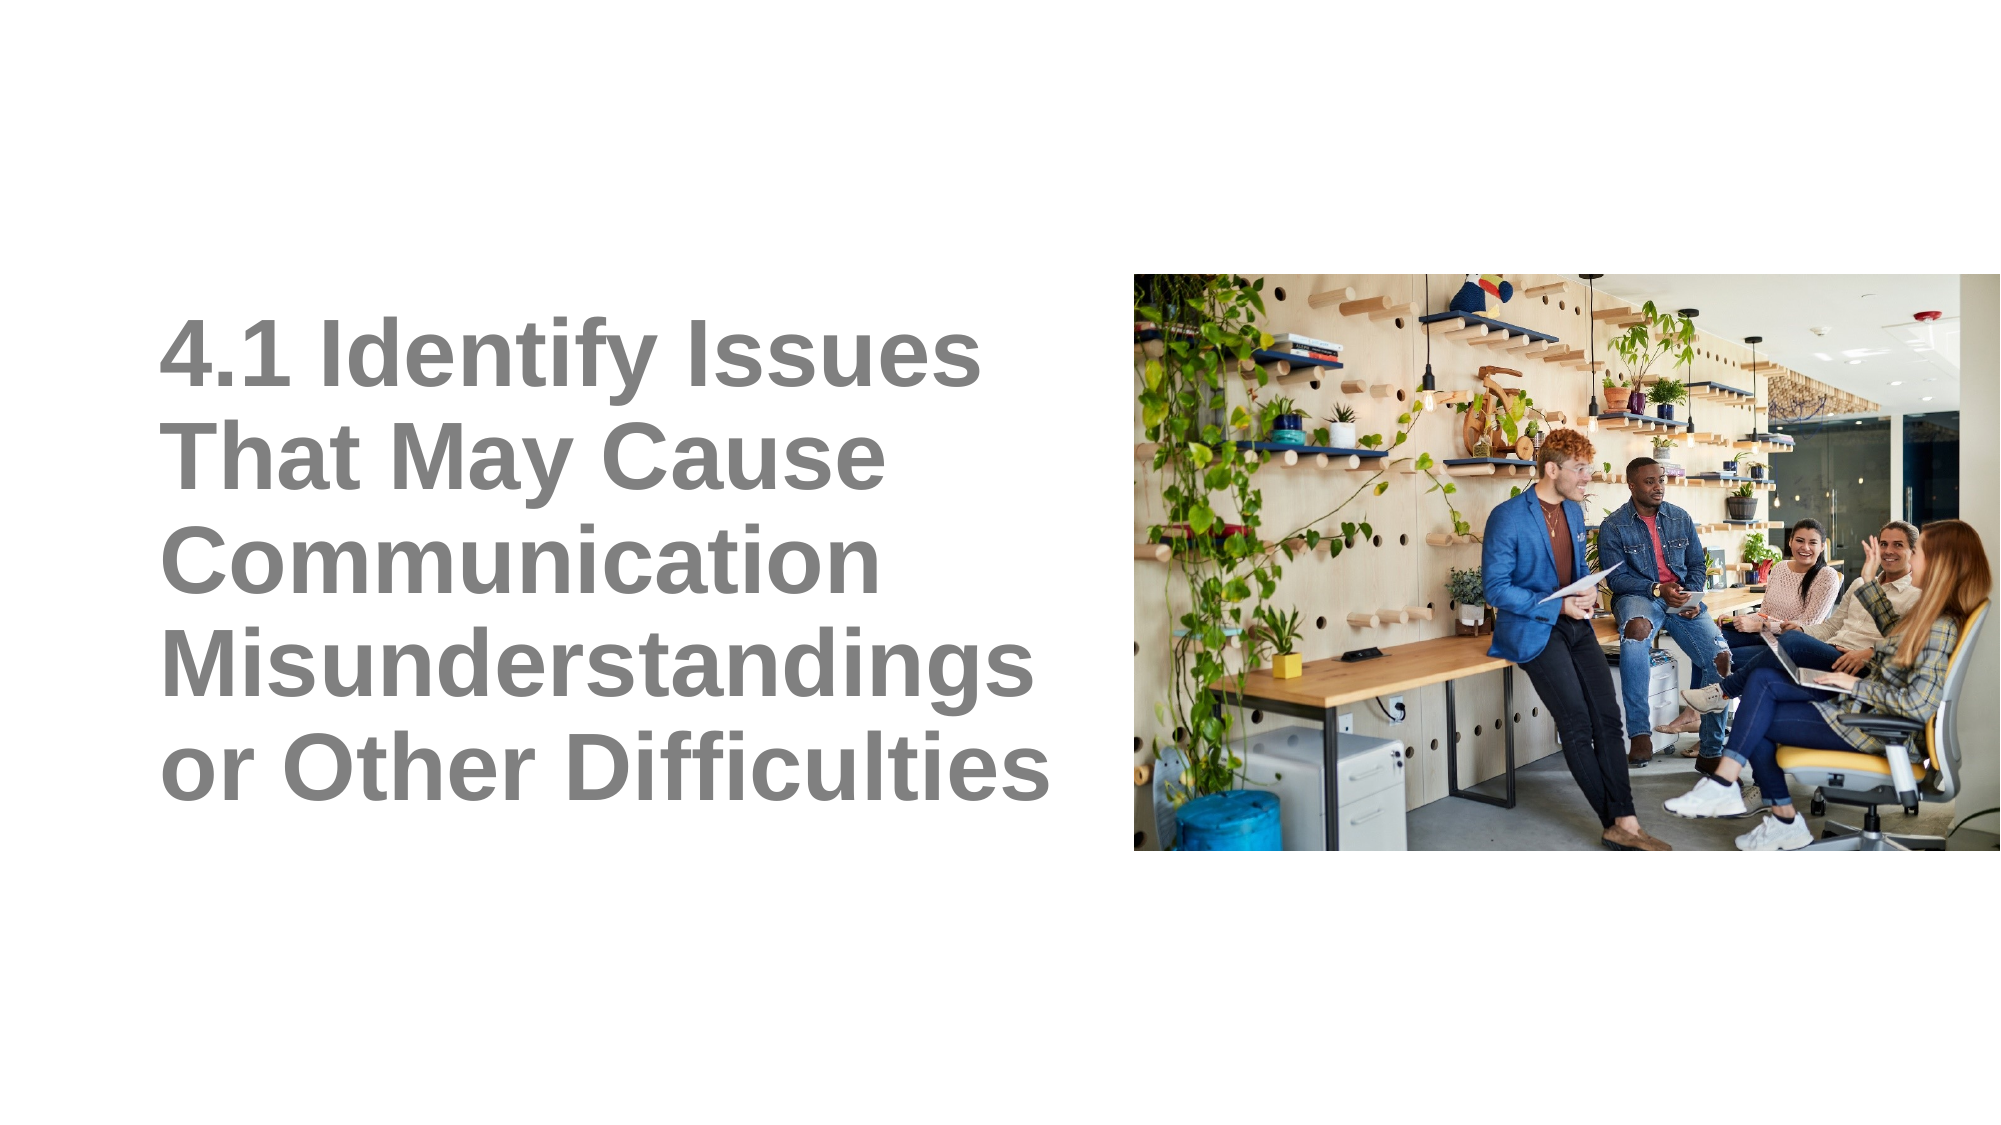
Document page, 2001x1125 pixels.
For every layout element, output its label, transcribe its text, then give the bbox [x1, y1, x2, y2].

title 4.1 Identify Issues That May Cause Communication Misunderstandings or Other Difficulties [144, 220, 1073, 905]
picture [1241, 795, 1262, 803]
picture [1241, 819, 1251, 833]
picture [1134, 273, 2000, 851]
